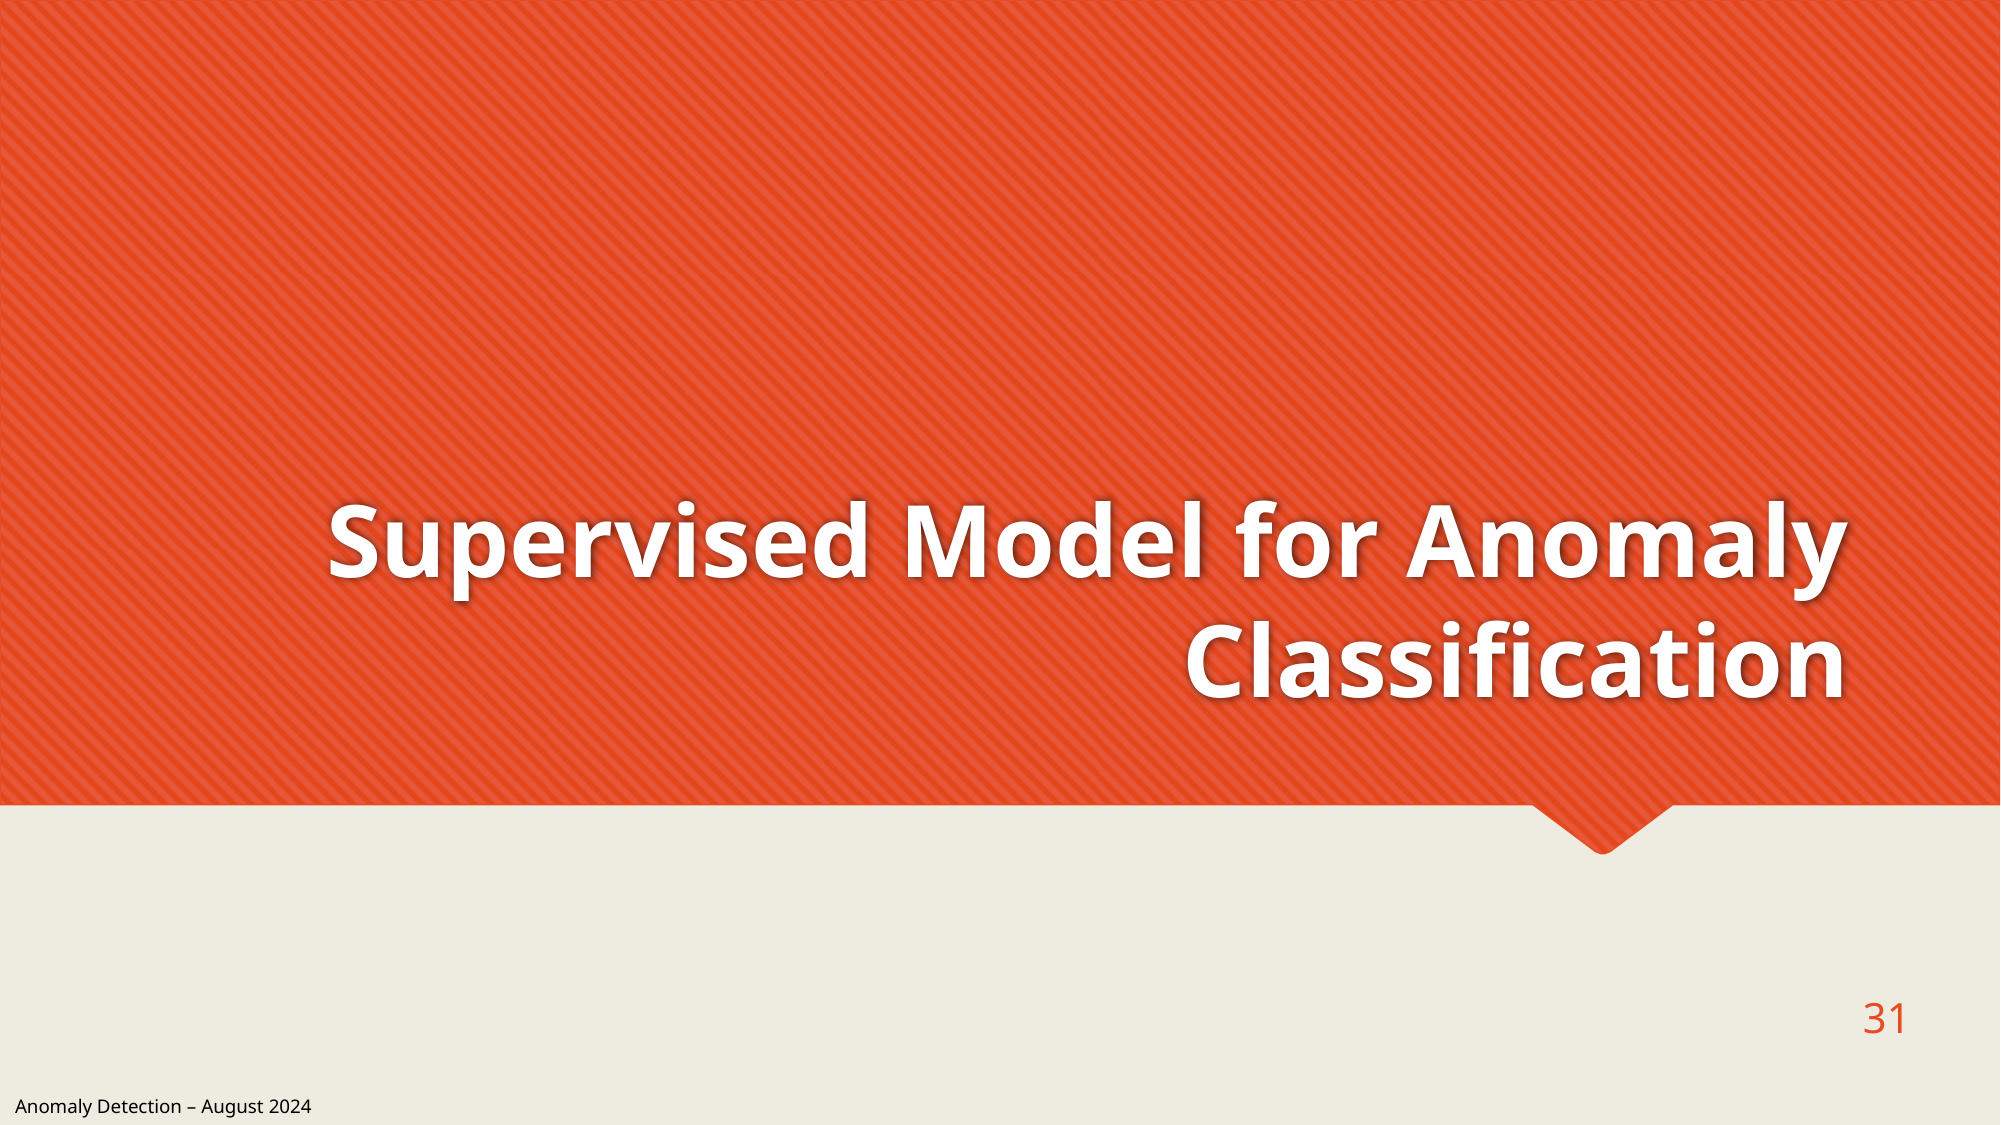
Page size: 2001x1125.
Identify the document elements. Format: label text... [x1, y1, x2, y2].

slide_number 31 [1751, 970, 1926, 1051]
title Supervised Model for Anomaly Classification [132, 484, 1866, 726]
footer Anomaly Detection – August 2024 [0, 1065, 1418, 1125]
